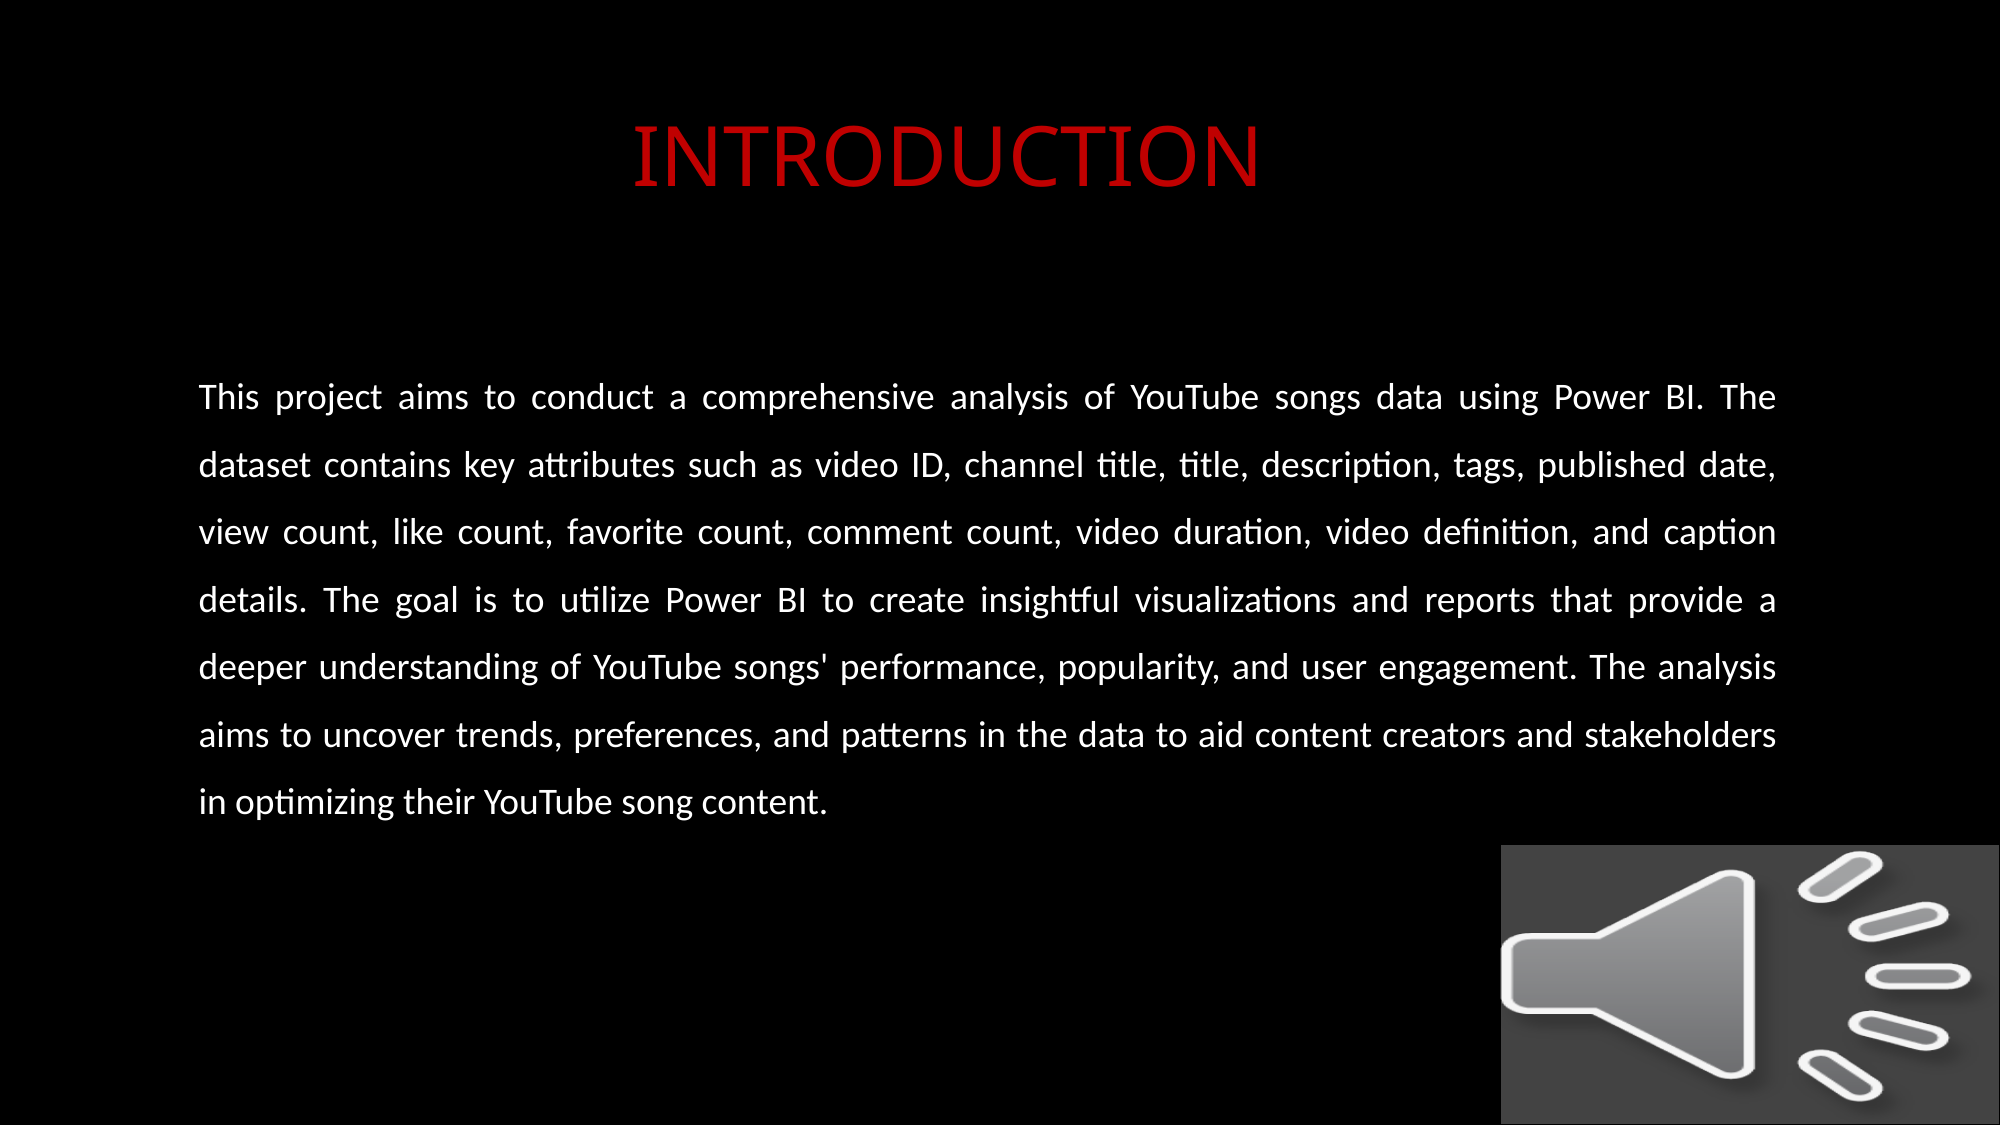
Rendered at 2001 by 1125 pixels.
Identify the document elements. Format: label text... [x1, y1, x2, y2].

picture [1499, 843, 2000, 1125]
text_box INTRODUCTION [447, 96, 1449, 211]
text_box This project aims to conduct a comprehensive analysis of YouTube songs data using Power BI. The dataset contains key attributes such as video ID, channel title, title, description, tags, published date, view count, like count, favorite count, comment count, video duration, video definition, and caption details. The goal is to utilize Power BI to create insightful visualizations and reports that provide a deeper understanding of YouTube songs' performance, popularity, and user engagement. The analysis aims to uncover trends, preferences, and patterns in the data to aid content creators and stakeholders in optimizing their YouTube song content. [183, 342, 1794, 830]
